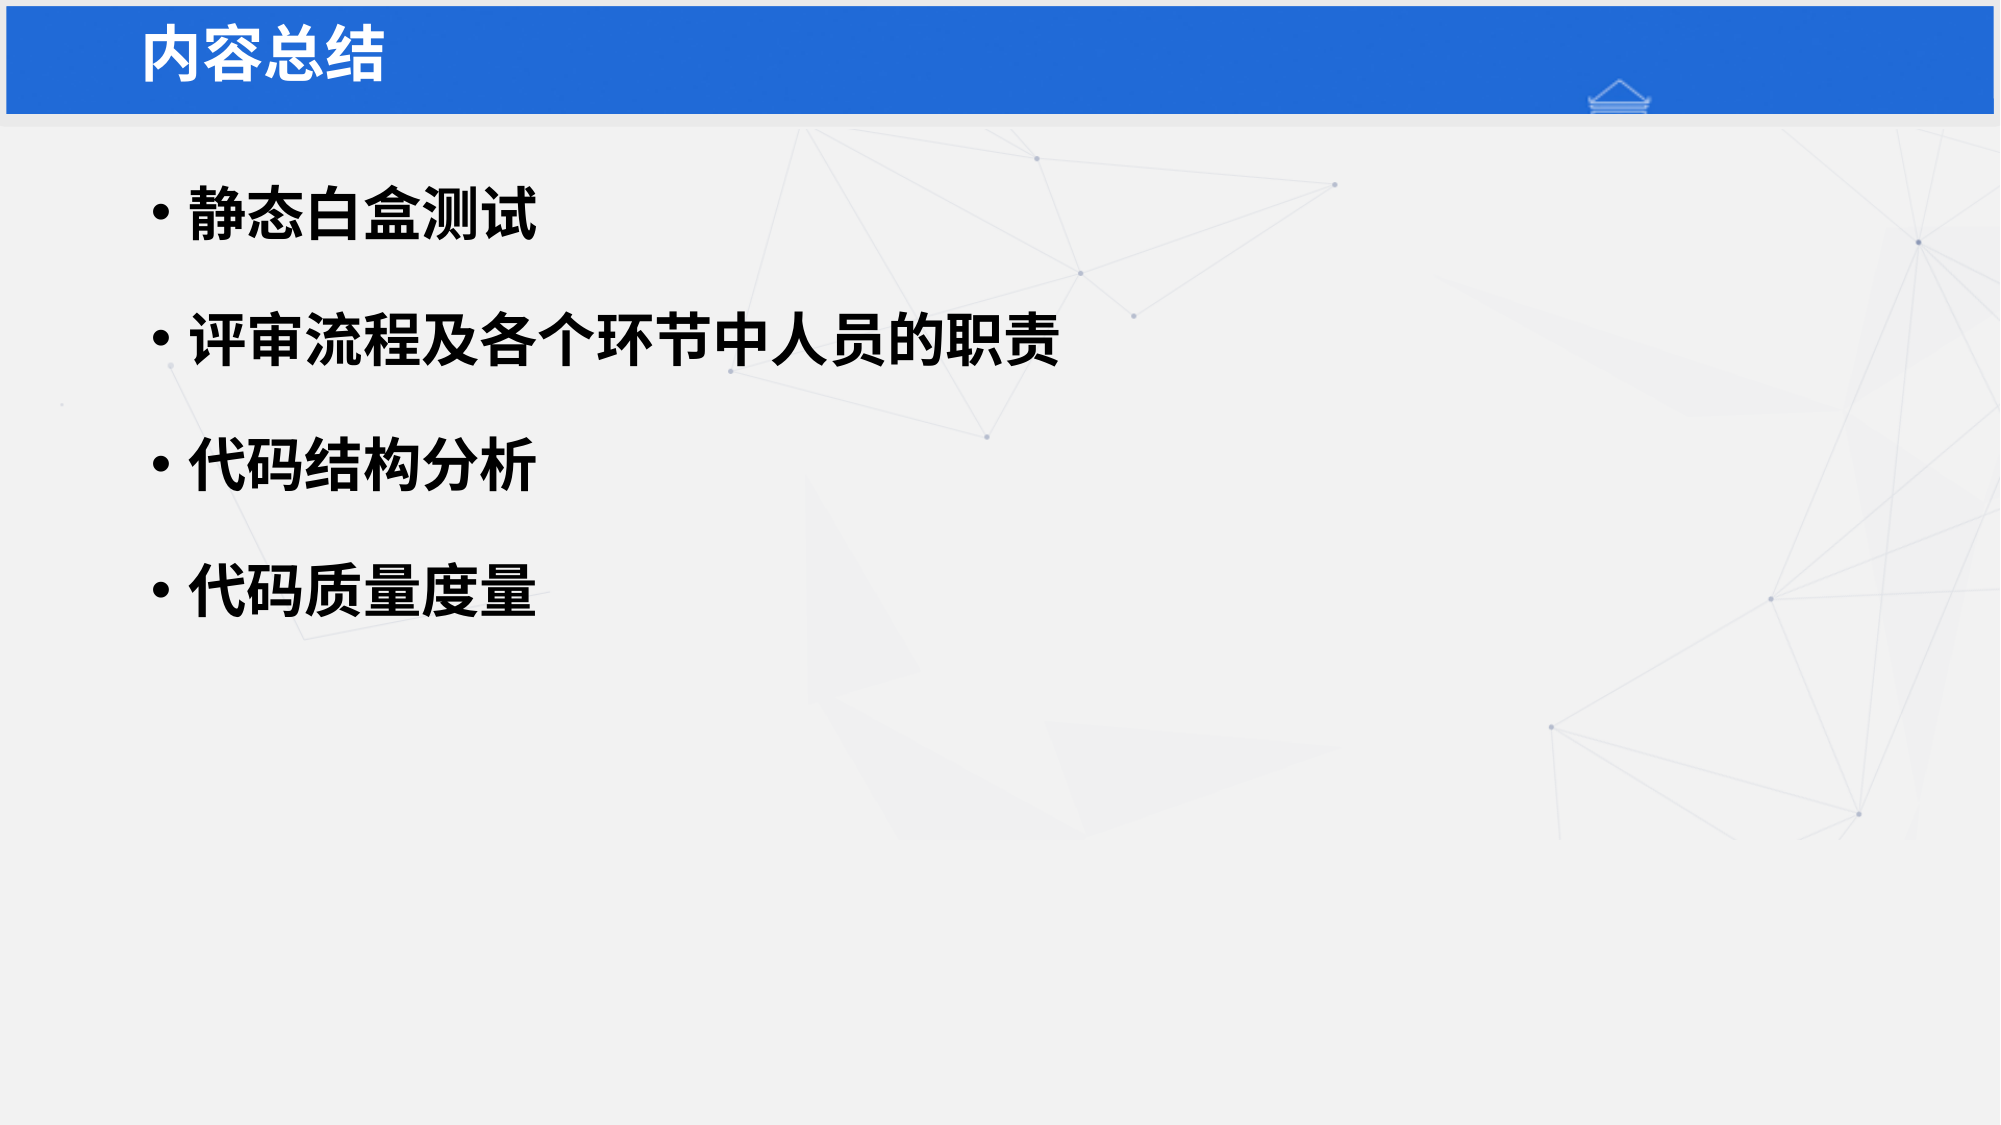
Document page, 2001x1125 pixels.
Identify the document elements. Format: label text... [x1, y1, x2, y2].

picture [7, 7, 1993, 114]
list 静态白盒测试 评审流程及各个环节中人员的职责 代码结构分析 代码质量度量 [150, 141, 1828, 904]
title 内容总结 [140, 23, 1503, 91]
picture [0, 129, 2000, 840]
